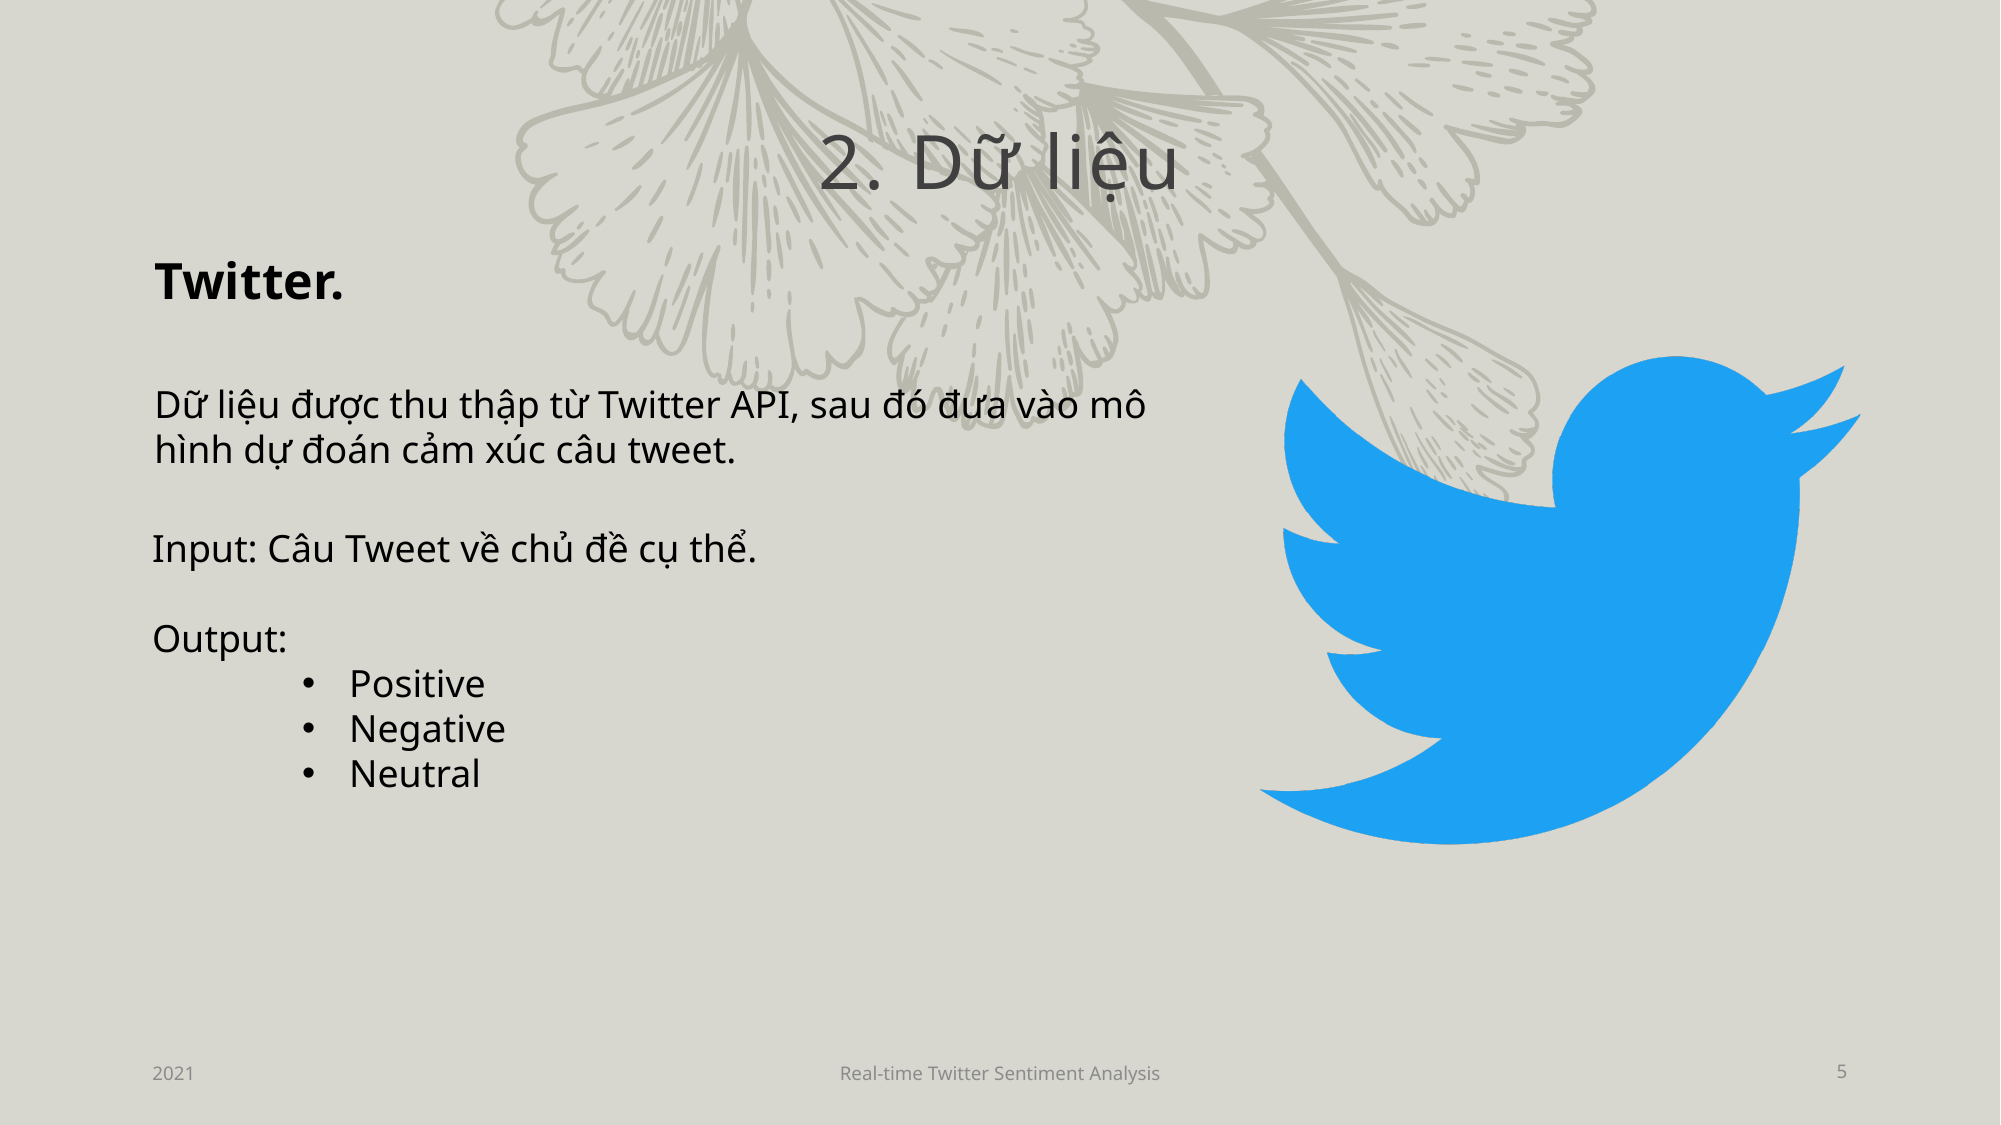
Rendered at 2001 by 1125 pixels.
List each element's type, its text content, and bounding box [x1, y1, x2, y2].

footer Real-time Twitter Sentiment Analysis [662, 1042, 1338, 1103]
slide_number 2021 [137, 1042, 588, 1103]
picture [1257, 354, 1863, 847]
text_box Dữ liệu được thu thập từ Twitter API, sau đó đưa vào mô hình dự đoán cảm xúc câu tweet. [139, 373, 1209, 479]
slide_number 5 [1412, 1042, 1863, 1103]
text_box Input: Câu Tweet về chủ đề cụ thể. Output: Positive Negative Neutral [137, 517, 1207, 803]
text_box Twitter. [139, 242, 863, 317]
title 2. Dữ liệu [137, 98, 1863, 234]
